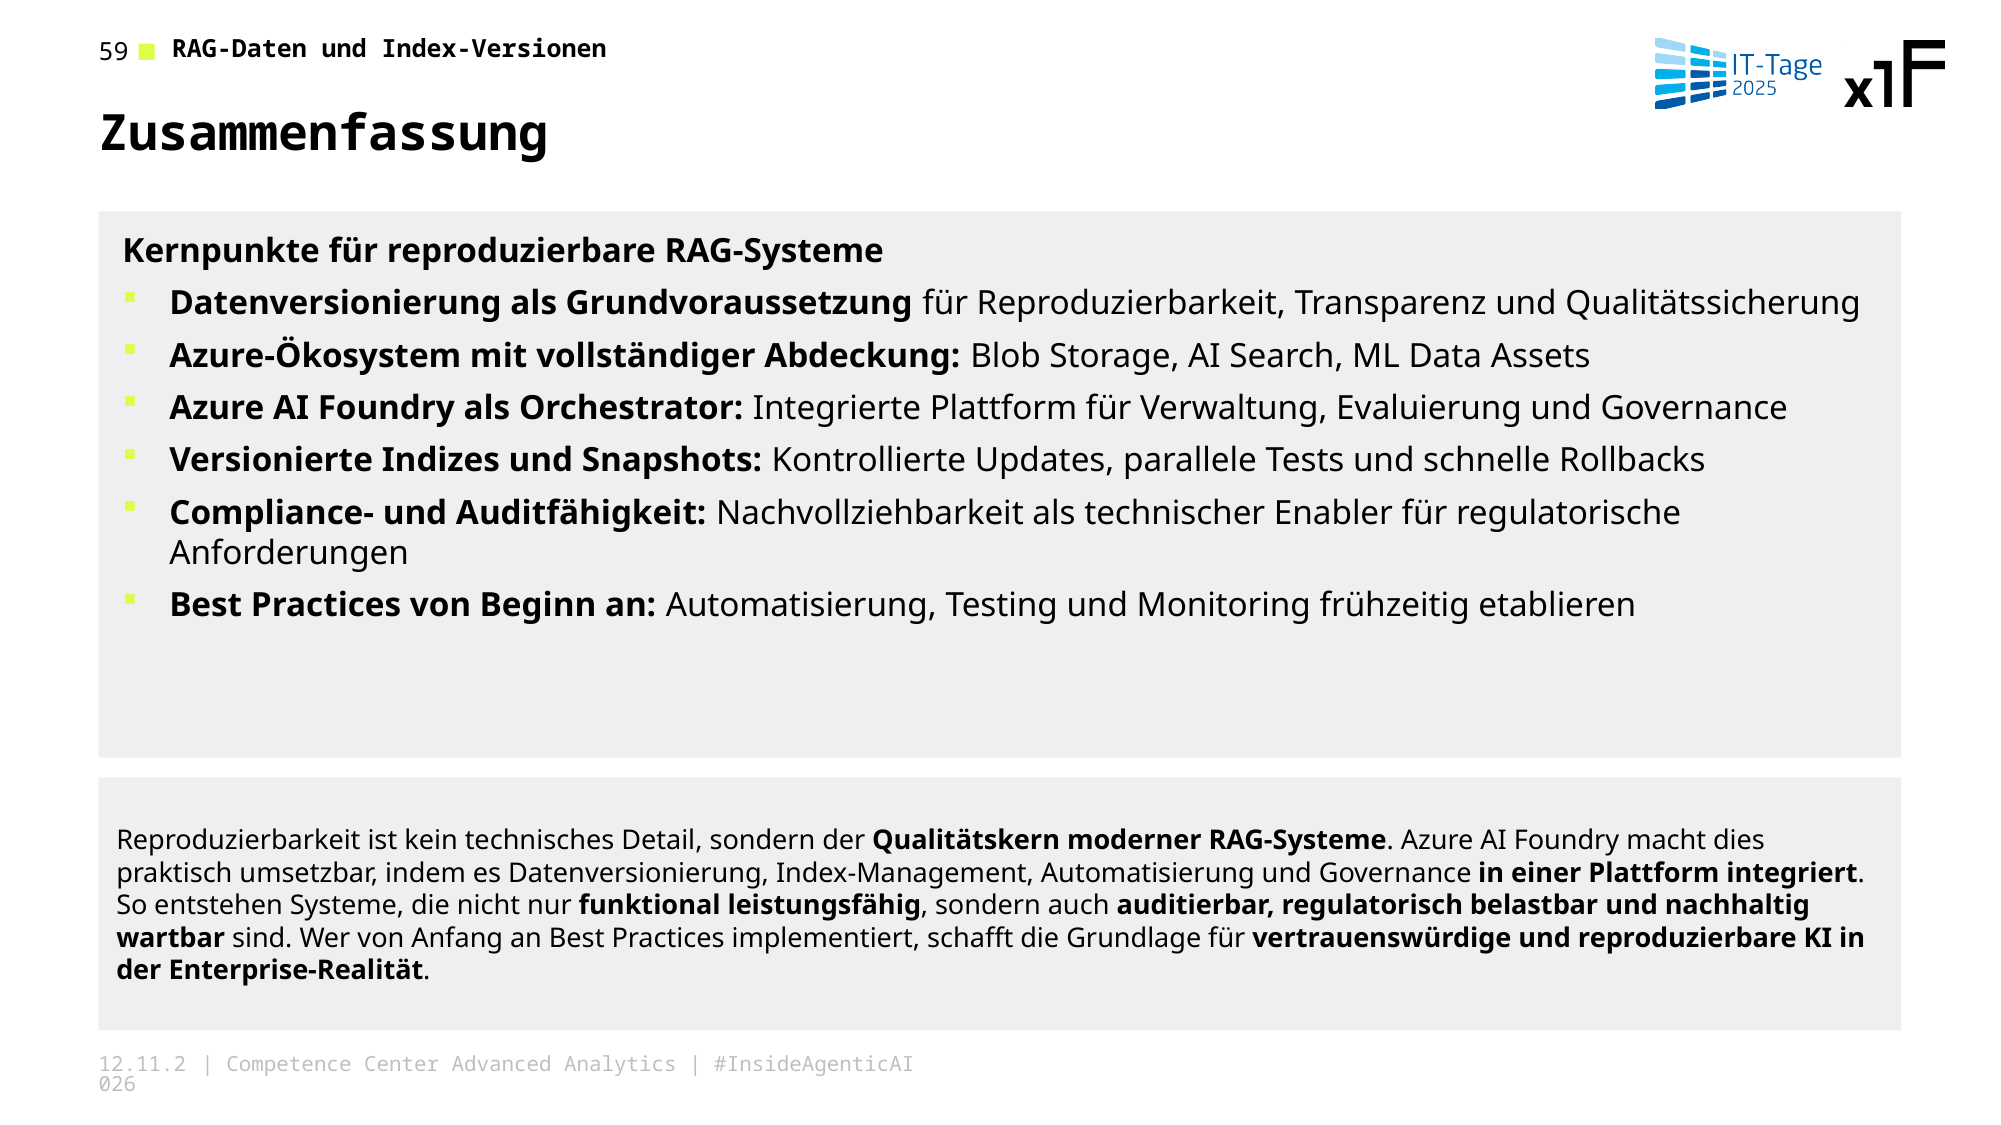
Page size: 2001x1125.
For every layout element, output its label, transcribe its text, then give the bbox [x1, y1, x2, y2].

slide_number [98, 1042, 194, 1103]
list Zusammenfassung [98, 94, 1812, 173]
footer | Competence Center Advanced Analytics | #InsideAgenticAI [201, 1042, 1902, 1103]
picture [1654, 38, 1822, 110]
picture [1844, 40, 1945, 107]
text_box 59 [98, 21, 176, 82]
list Kernpunkte für reproduzierbare RAG-Systeme Datenversionierung als Grundvoraussetzung für Reproduzierbarkeit, Transparenz und Qualitätssicherung Azure-Ökosystem mit vollständiger Abdeckung: Blob Storage, AI Search, ML Data Assets Azure AI Foundry als Orchestrator: Integrierte Plattform für Verwaltung, Evaluierung und Governance Versionierte Indizes und Snapshots: Kontrollierte Updates, parallele Tests und schnelle Rollbacks Compliance- und Auditfähigkeit: Nachvollziehbarkeit als technischer Enabler für regulatorische Anforderungen Best Practices von Beginn an: Automatisierung, Testing und Monitoring frühzeitig etablieren [98, 210, 1902, 759]
text_box Reproduzierbarkeit ist kein technisches Detail, sondern der Qualitätskern moderner RAG-Systeme. Azure AI Foundry macht dies praktisch umsetzbar, indem es Datenversionierung, Index-Management, Automatisierung und Governance in einer Plattform integriert. So entstehen Systeme, die nicht nur funktional leistungsfähig, sondern auch auditierbar, regulatorisch belastbar und nachhaltig wartbar sind. Wer von Anfang an Best Practices implementiert, schafft die Grundlage für vertrauenswürdige und reproduzierbare KI in der Enterprise-Realität. [98, 777, 1902, 1031]
list RAG-Daten und Index-Versionen [176, 21, 1812, 74]
